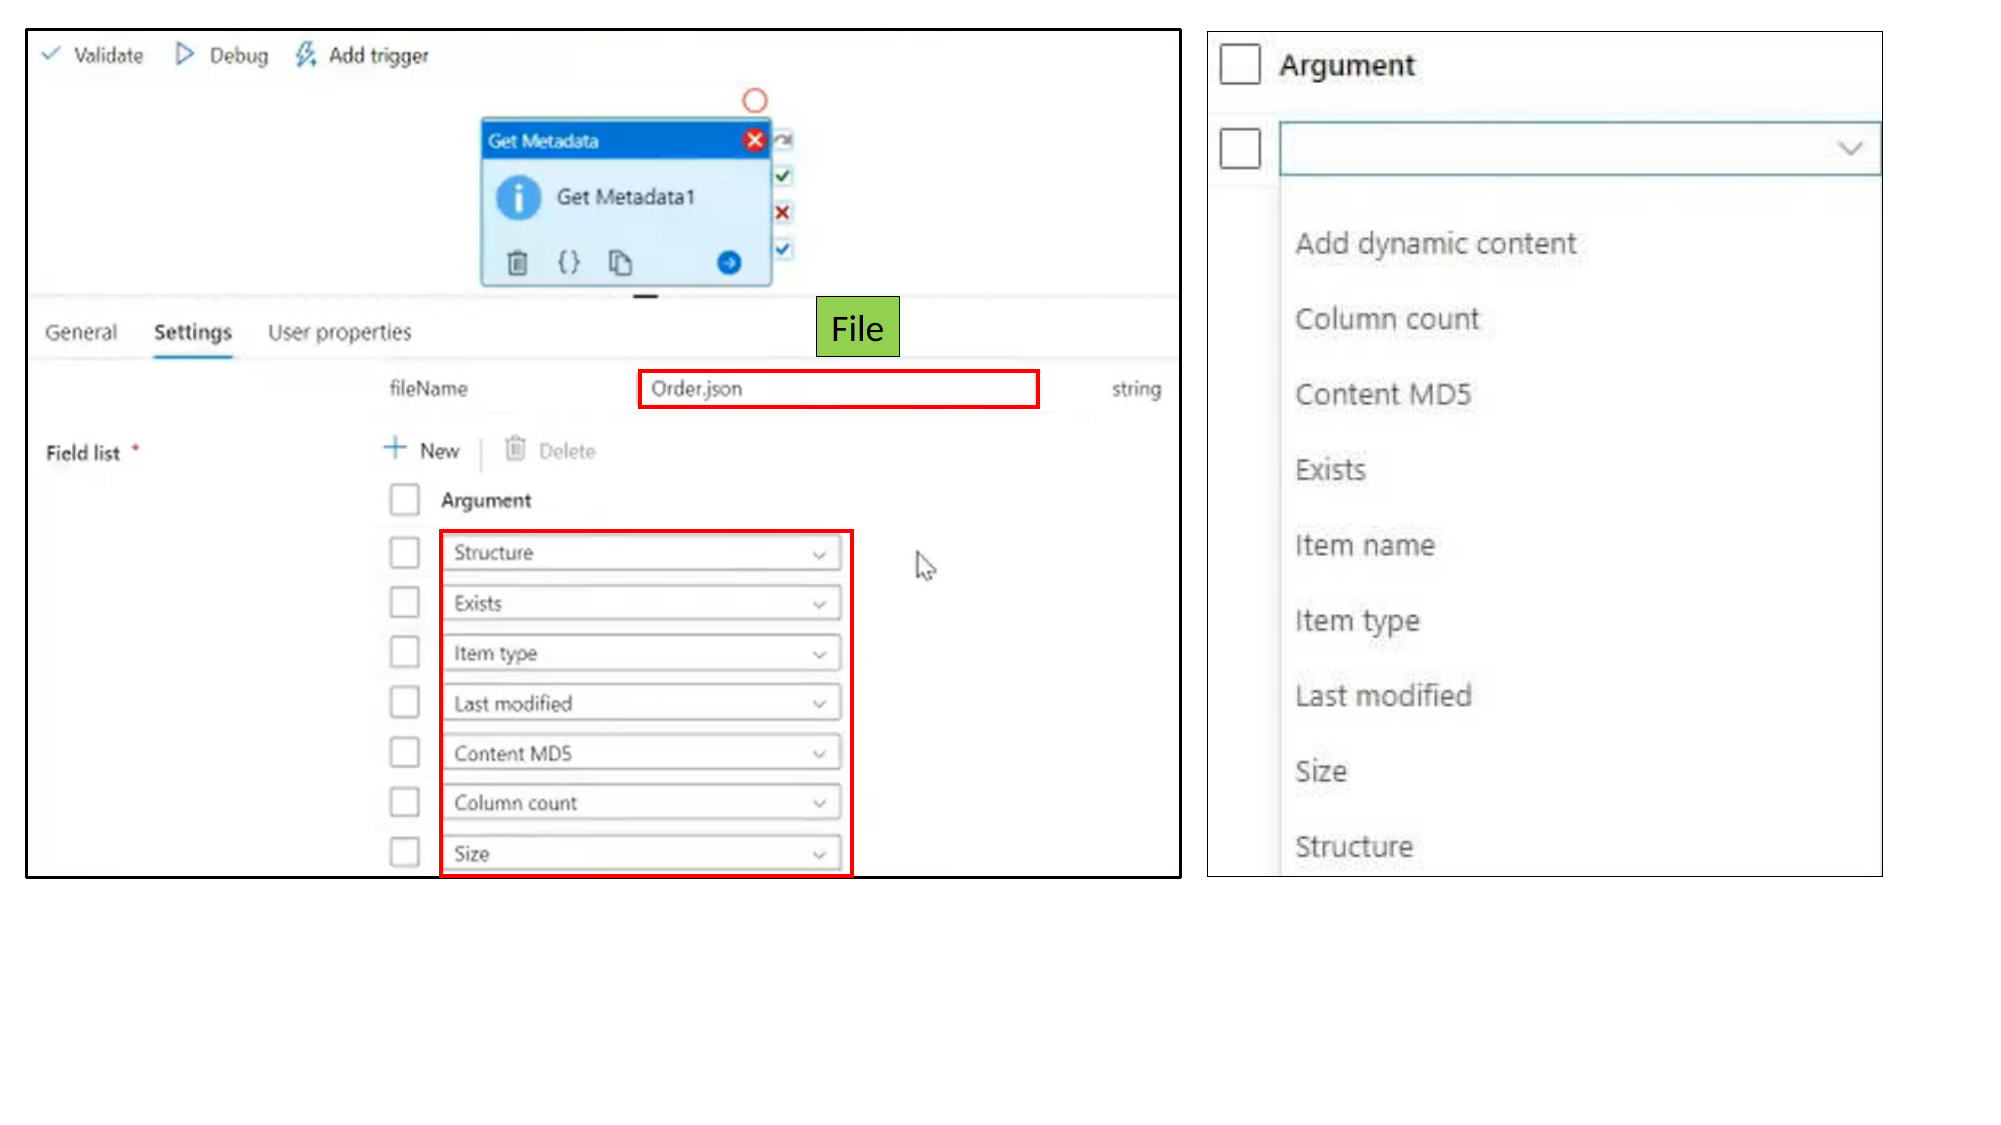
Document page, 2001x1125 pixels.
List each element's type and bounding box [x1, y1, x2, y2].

picture [28, 30, 1180, 876]
picture [1206, 30, 1883, 876]
